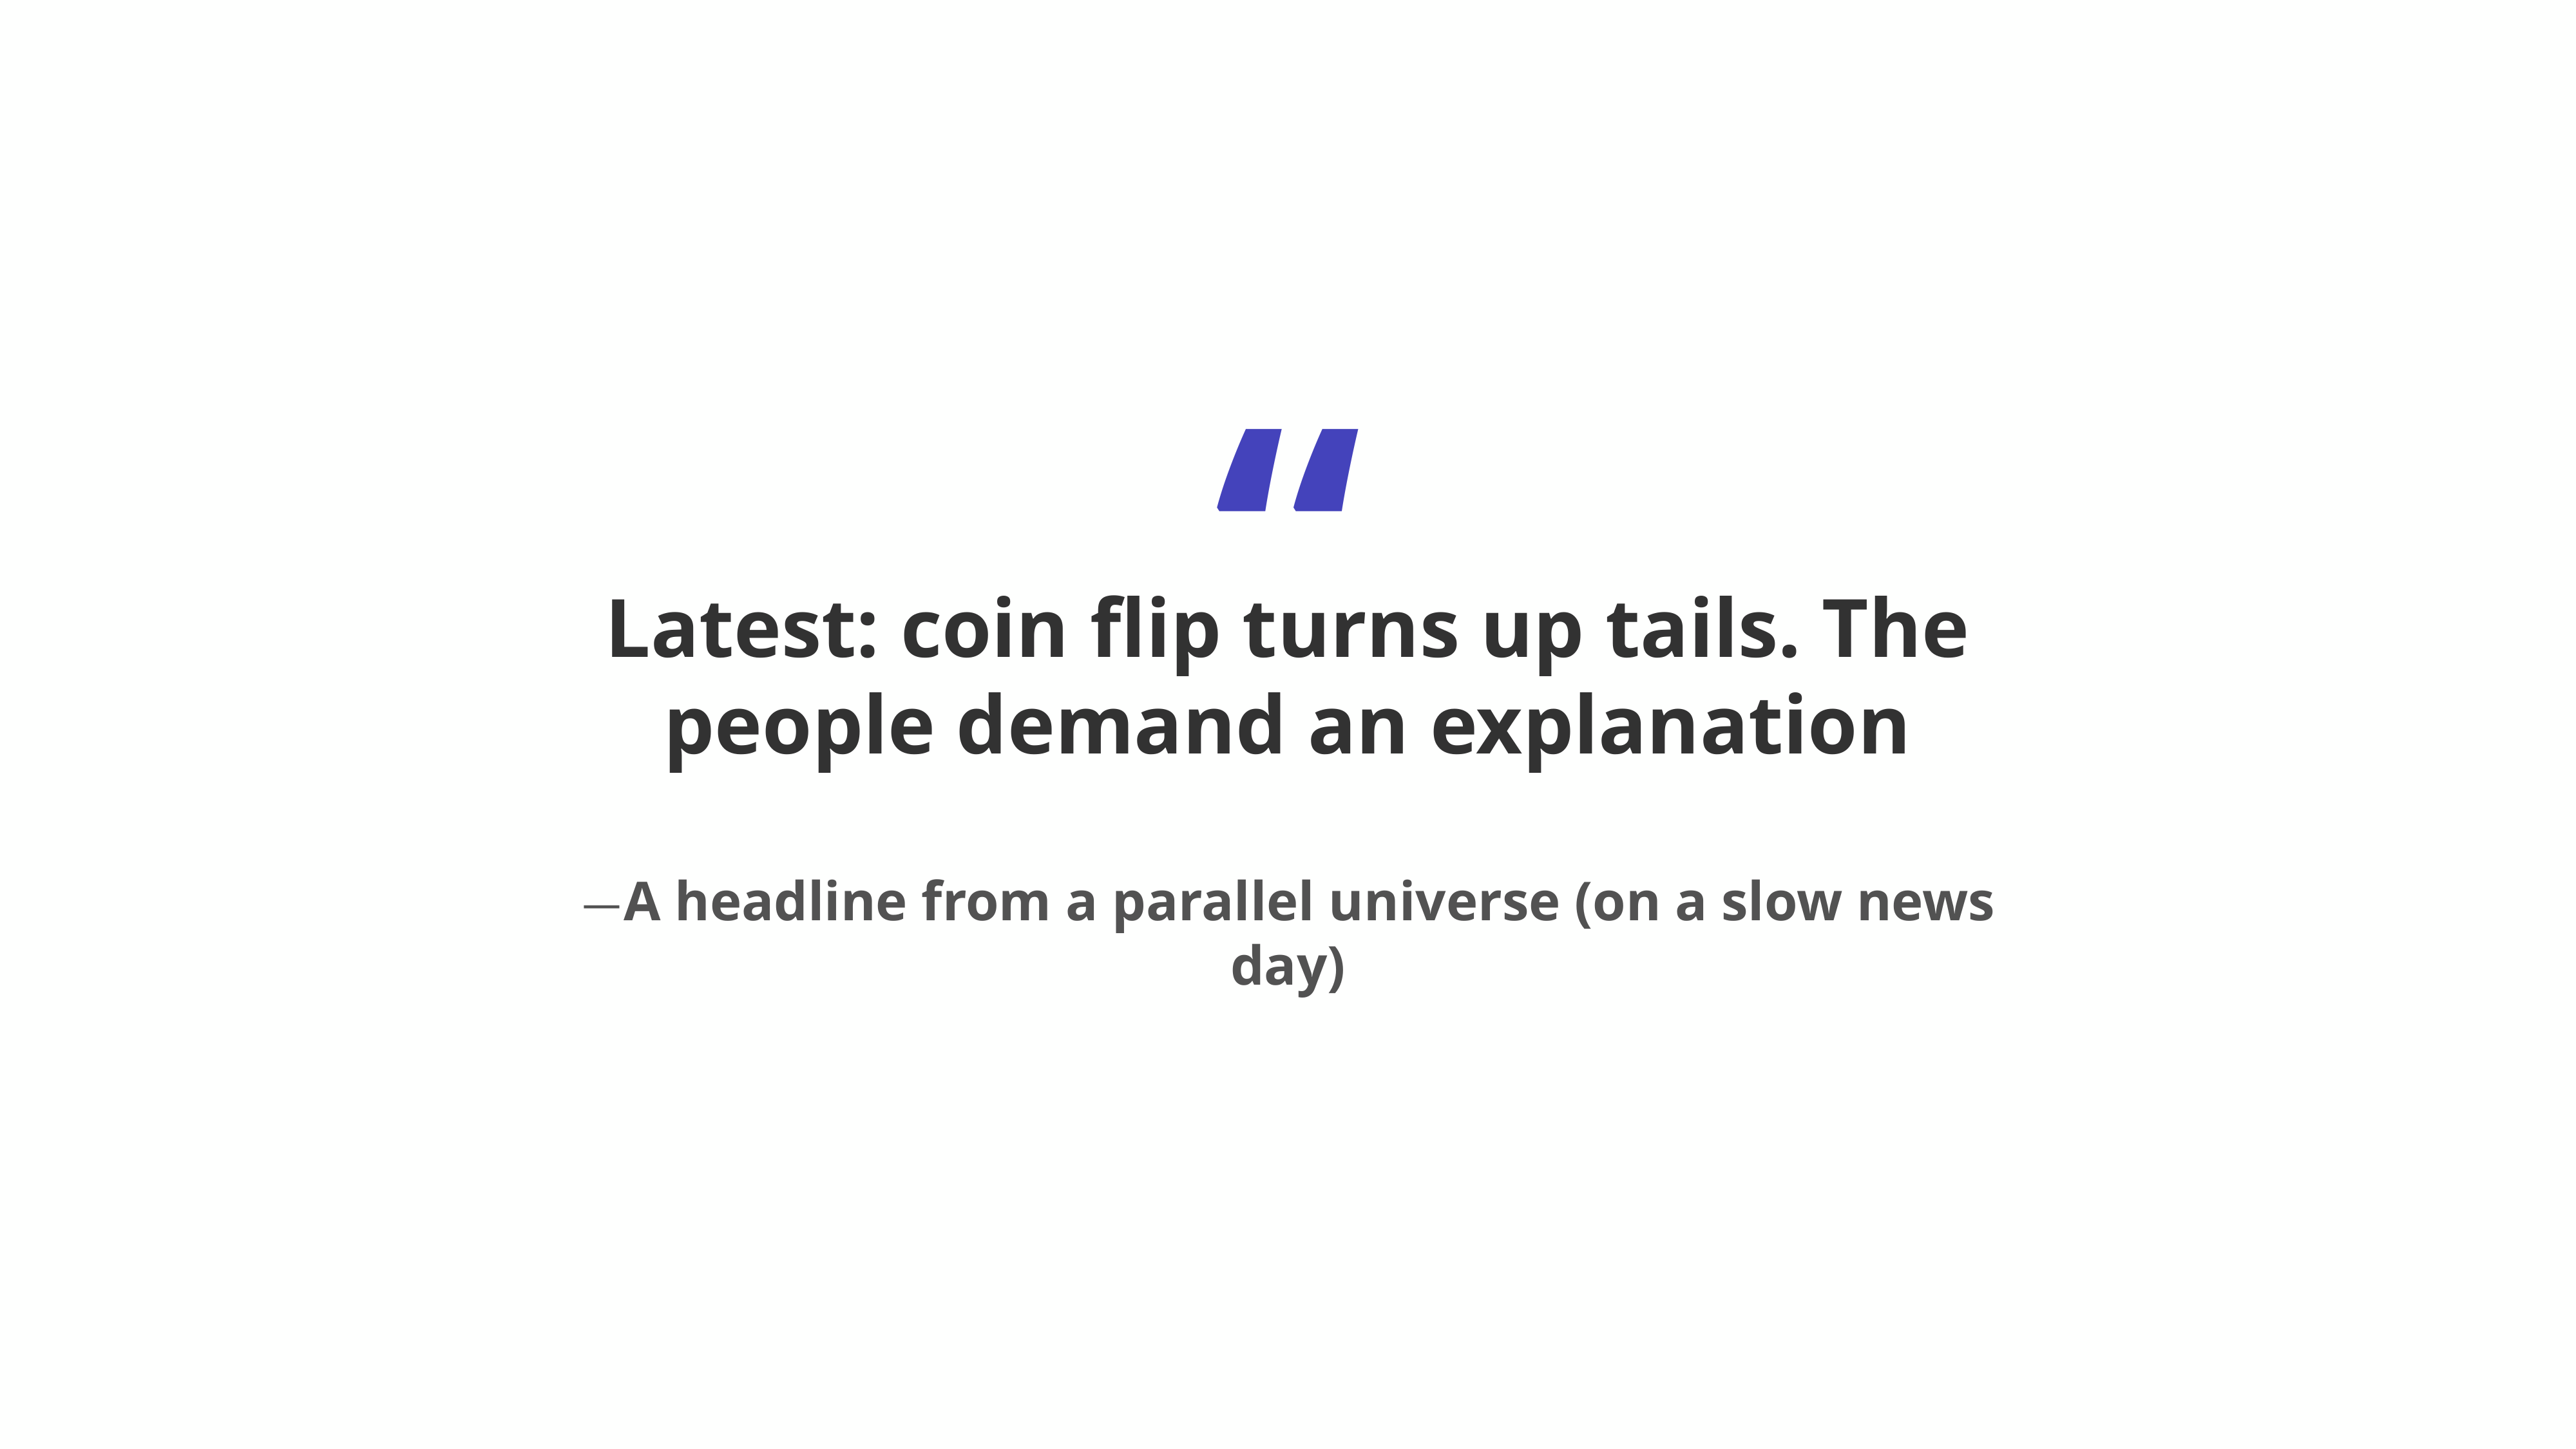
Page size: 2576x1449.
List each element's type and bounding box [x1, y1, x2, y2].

text_box [551, 328, 2025, 940]
